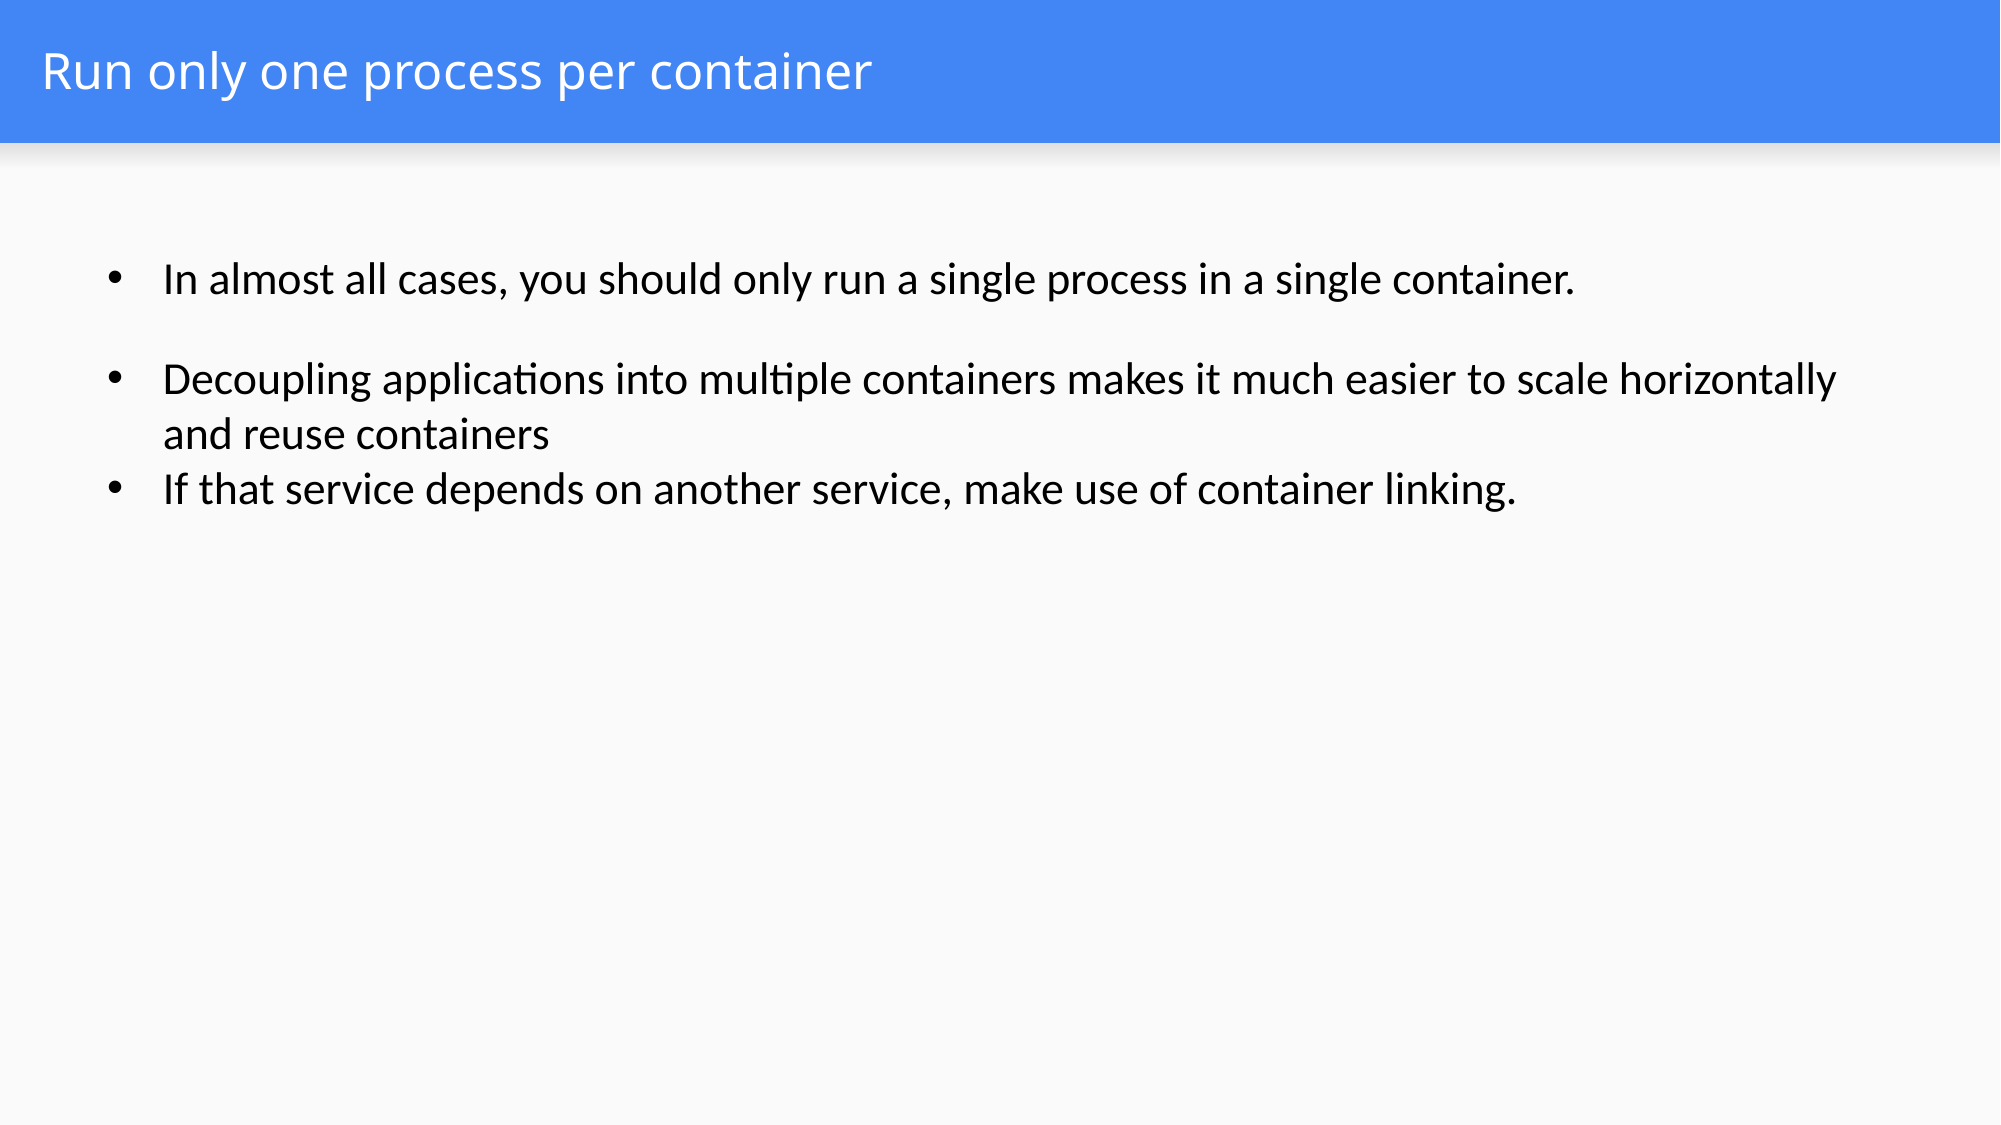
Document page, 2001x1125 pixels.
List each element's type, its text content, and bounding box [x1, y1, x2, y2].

text_box In almost all cases, you should only run a single process in a single container. Decoupling applications into multiple containers makes it much easier to scale horizontally and reuse containers If that service depends on another service, make use of container linking. [92, 241, 1892, 1052]
title Run only one process per container [21, 3, 1953, 136]
